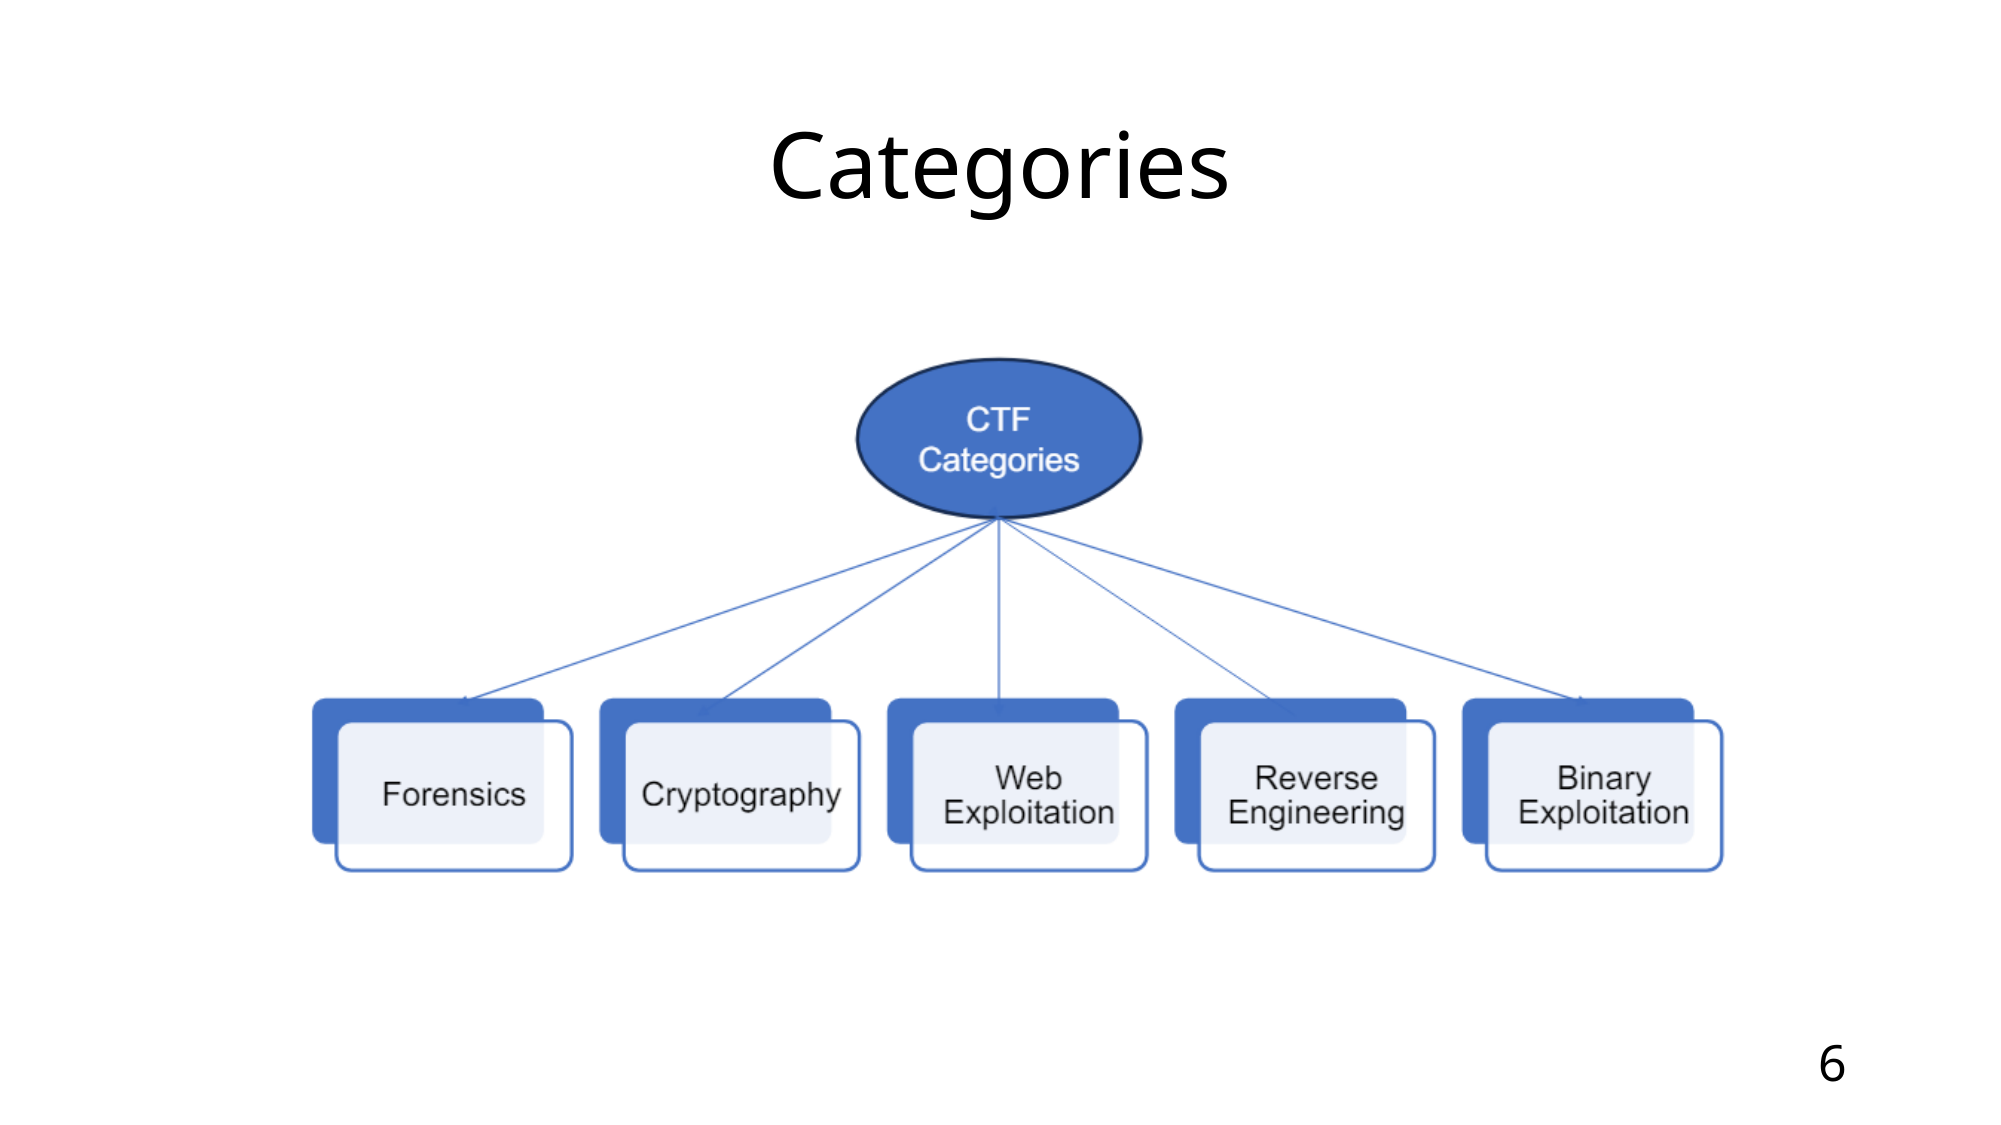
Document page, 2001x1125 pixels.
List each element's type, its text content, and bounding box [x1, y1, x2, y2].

slide_number 6 [1412, 1035, 1863, 1096]
picture [186, 225, 1848, 956]
title Categories [137, 59, 1863, 278]
